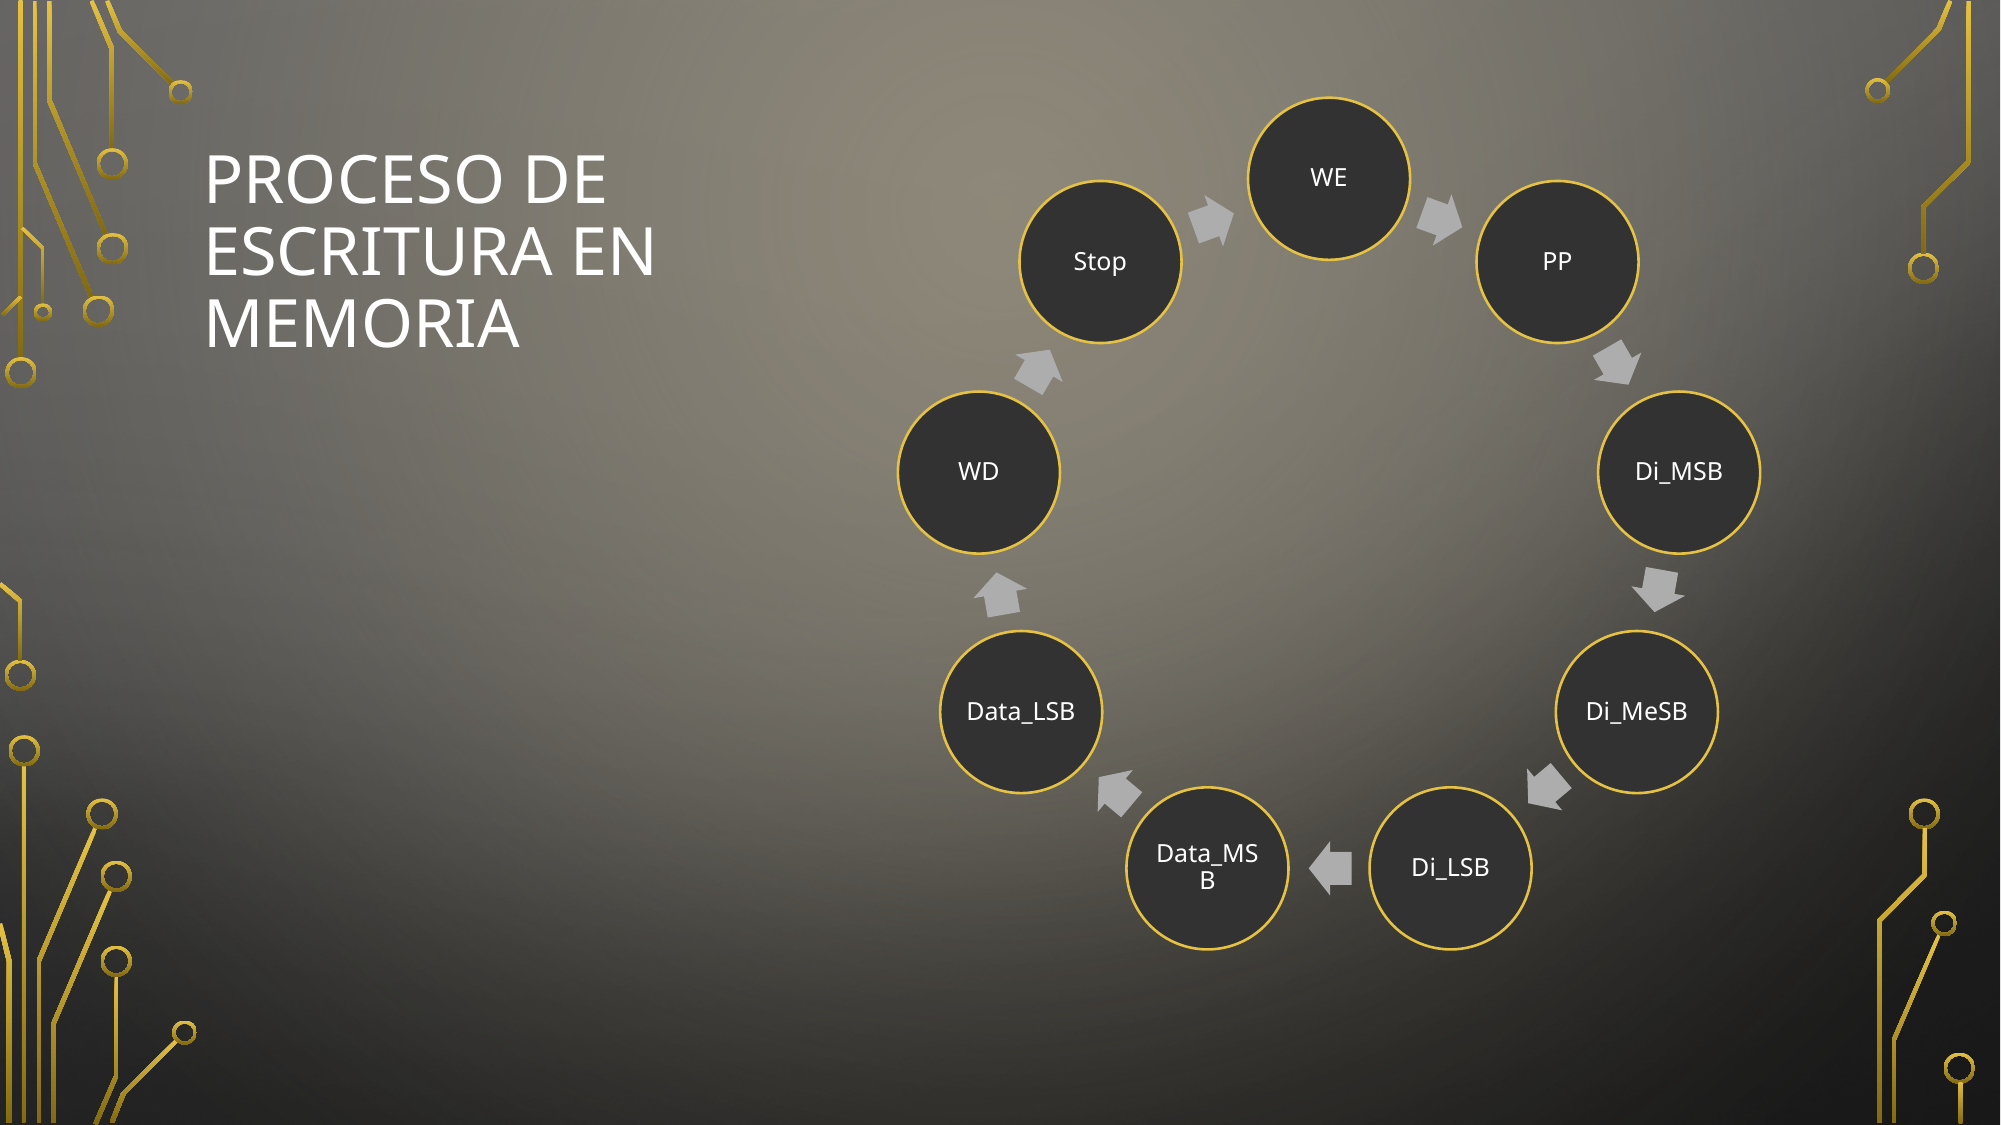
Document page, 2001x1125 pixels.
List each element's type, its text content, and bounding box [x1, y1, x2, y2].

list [845, 96, 1813, 951]
title Proceso de escritura en memoria [188, 99, 821, 369]
